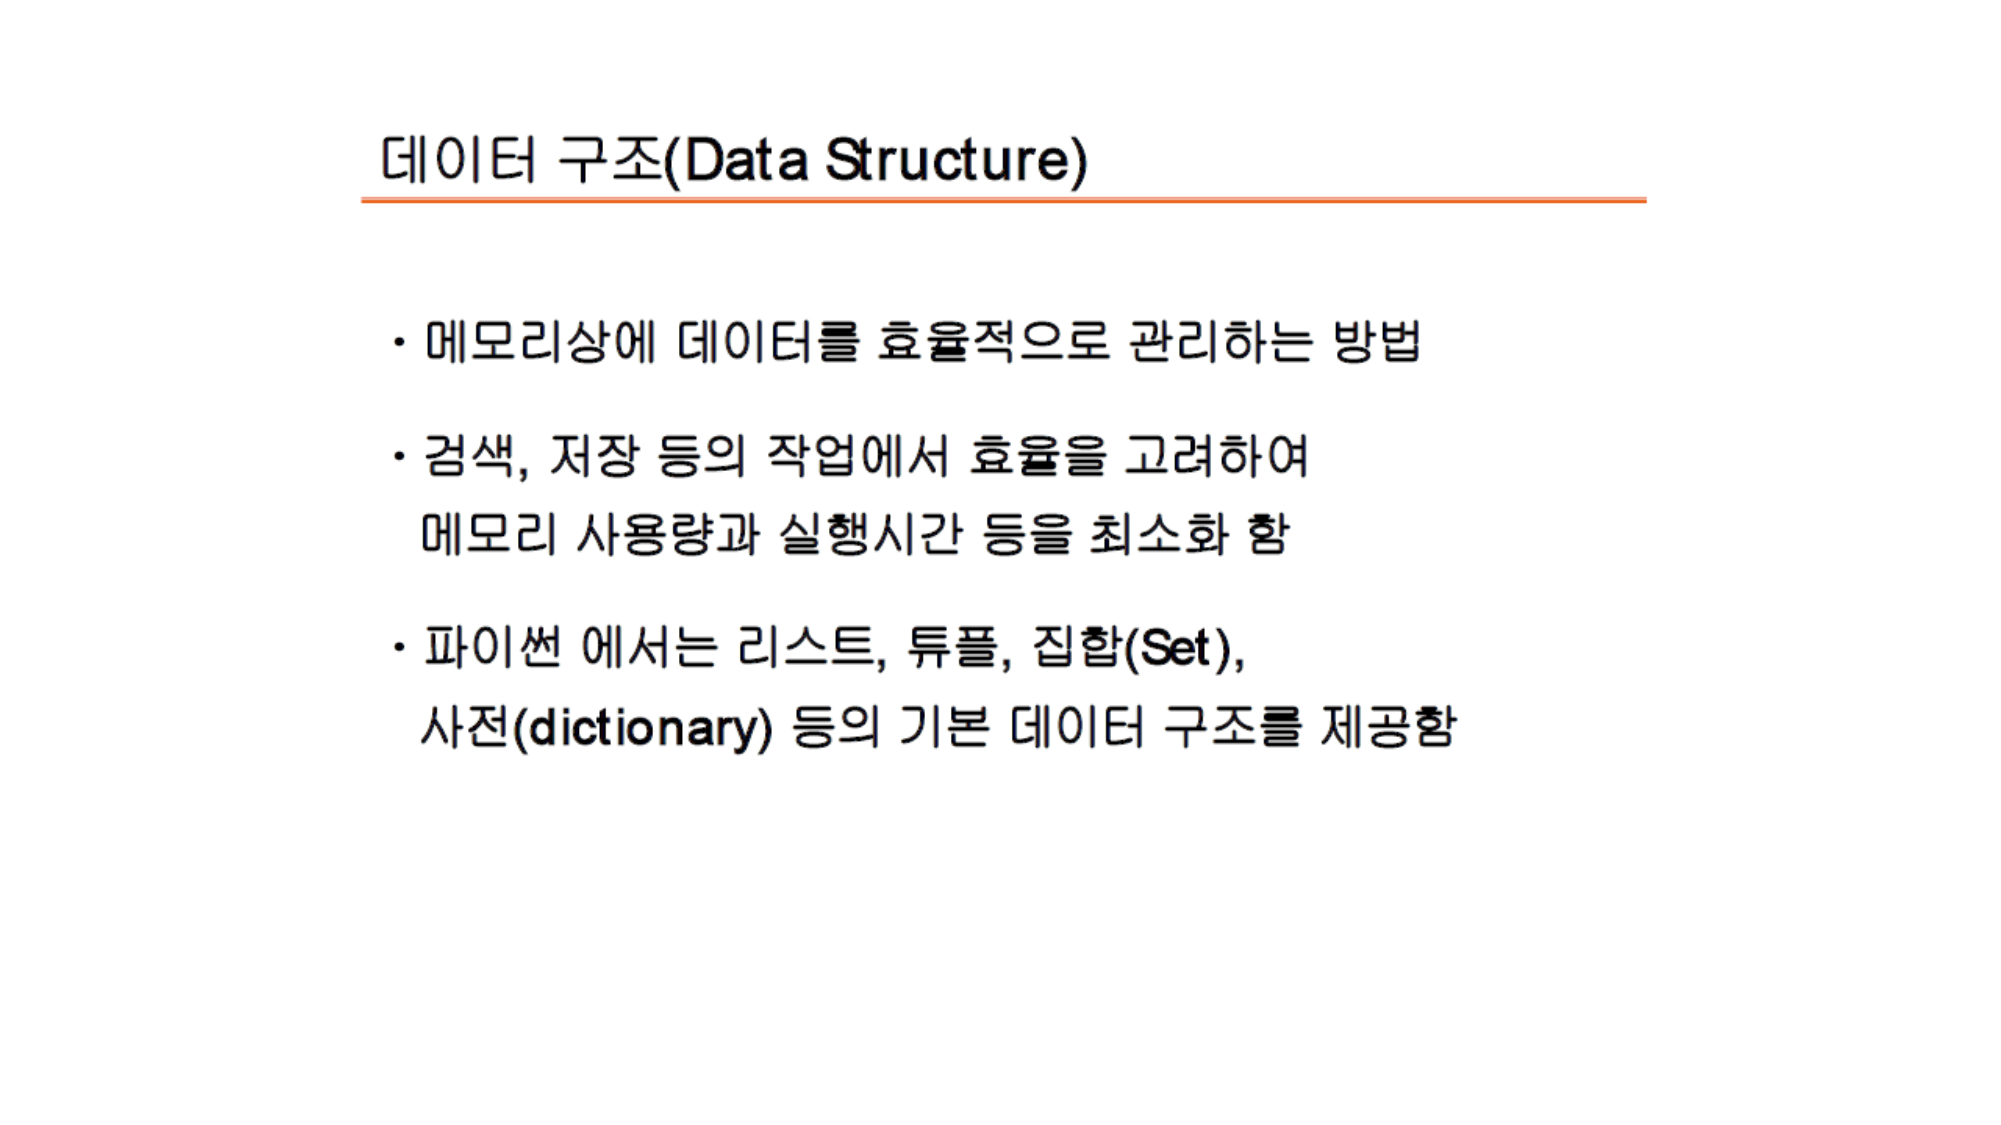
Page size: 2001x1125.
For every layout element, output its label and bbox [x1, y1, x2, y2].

picture [306, 108, 1694, 1017]
